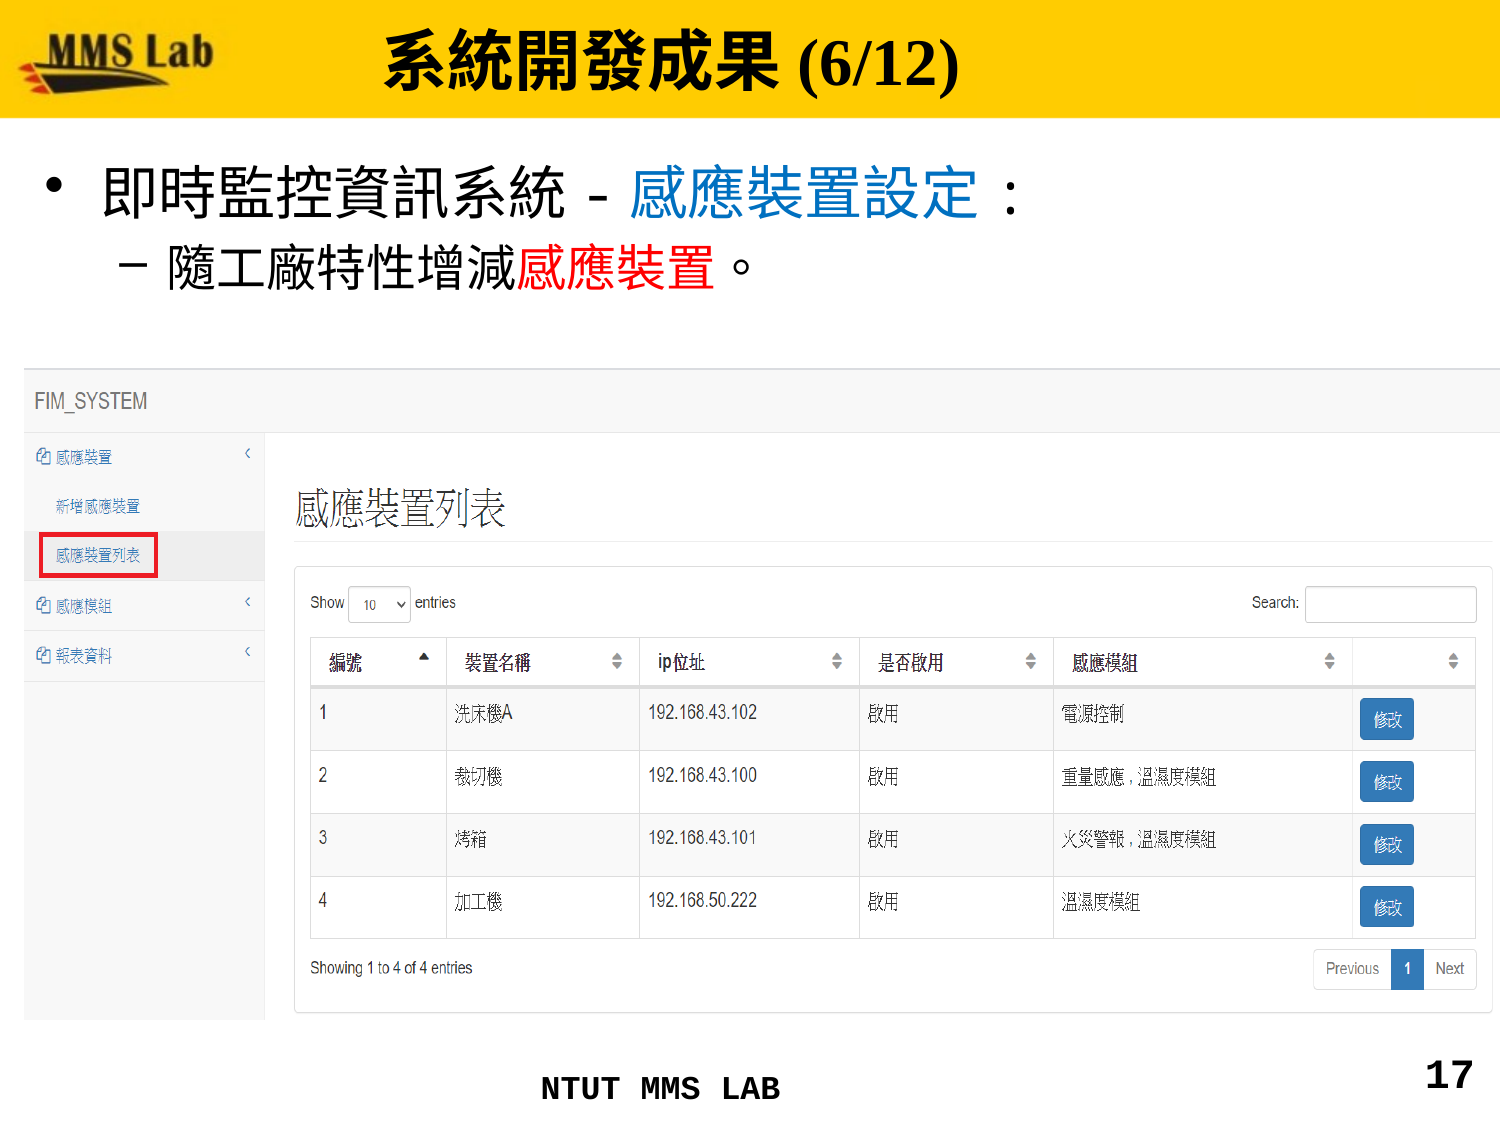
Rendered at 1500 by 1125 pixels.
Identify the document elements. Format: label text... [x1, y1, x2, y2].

slide_number 17 [1139, 1039, 1491, 1118]
picture [0, 1, 1500, 1096]
title 系統開發成果(6/12) [366, 1, 1500, 119]
list 即時監控資訊系統-感應裝置設定: 隨工廠特性增減感應裝置。 [29, 148, 1483, 367]
footer NTUT MMS LAB [525, 1058, 1013, 1107]
